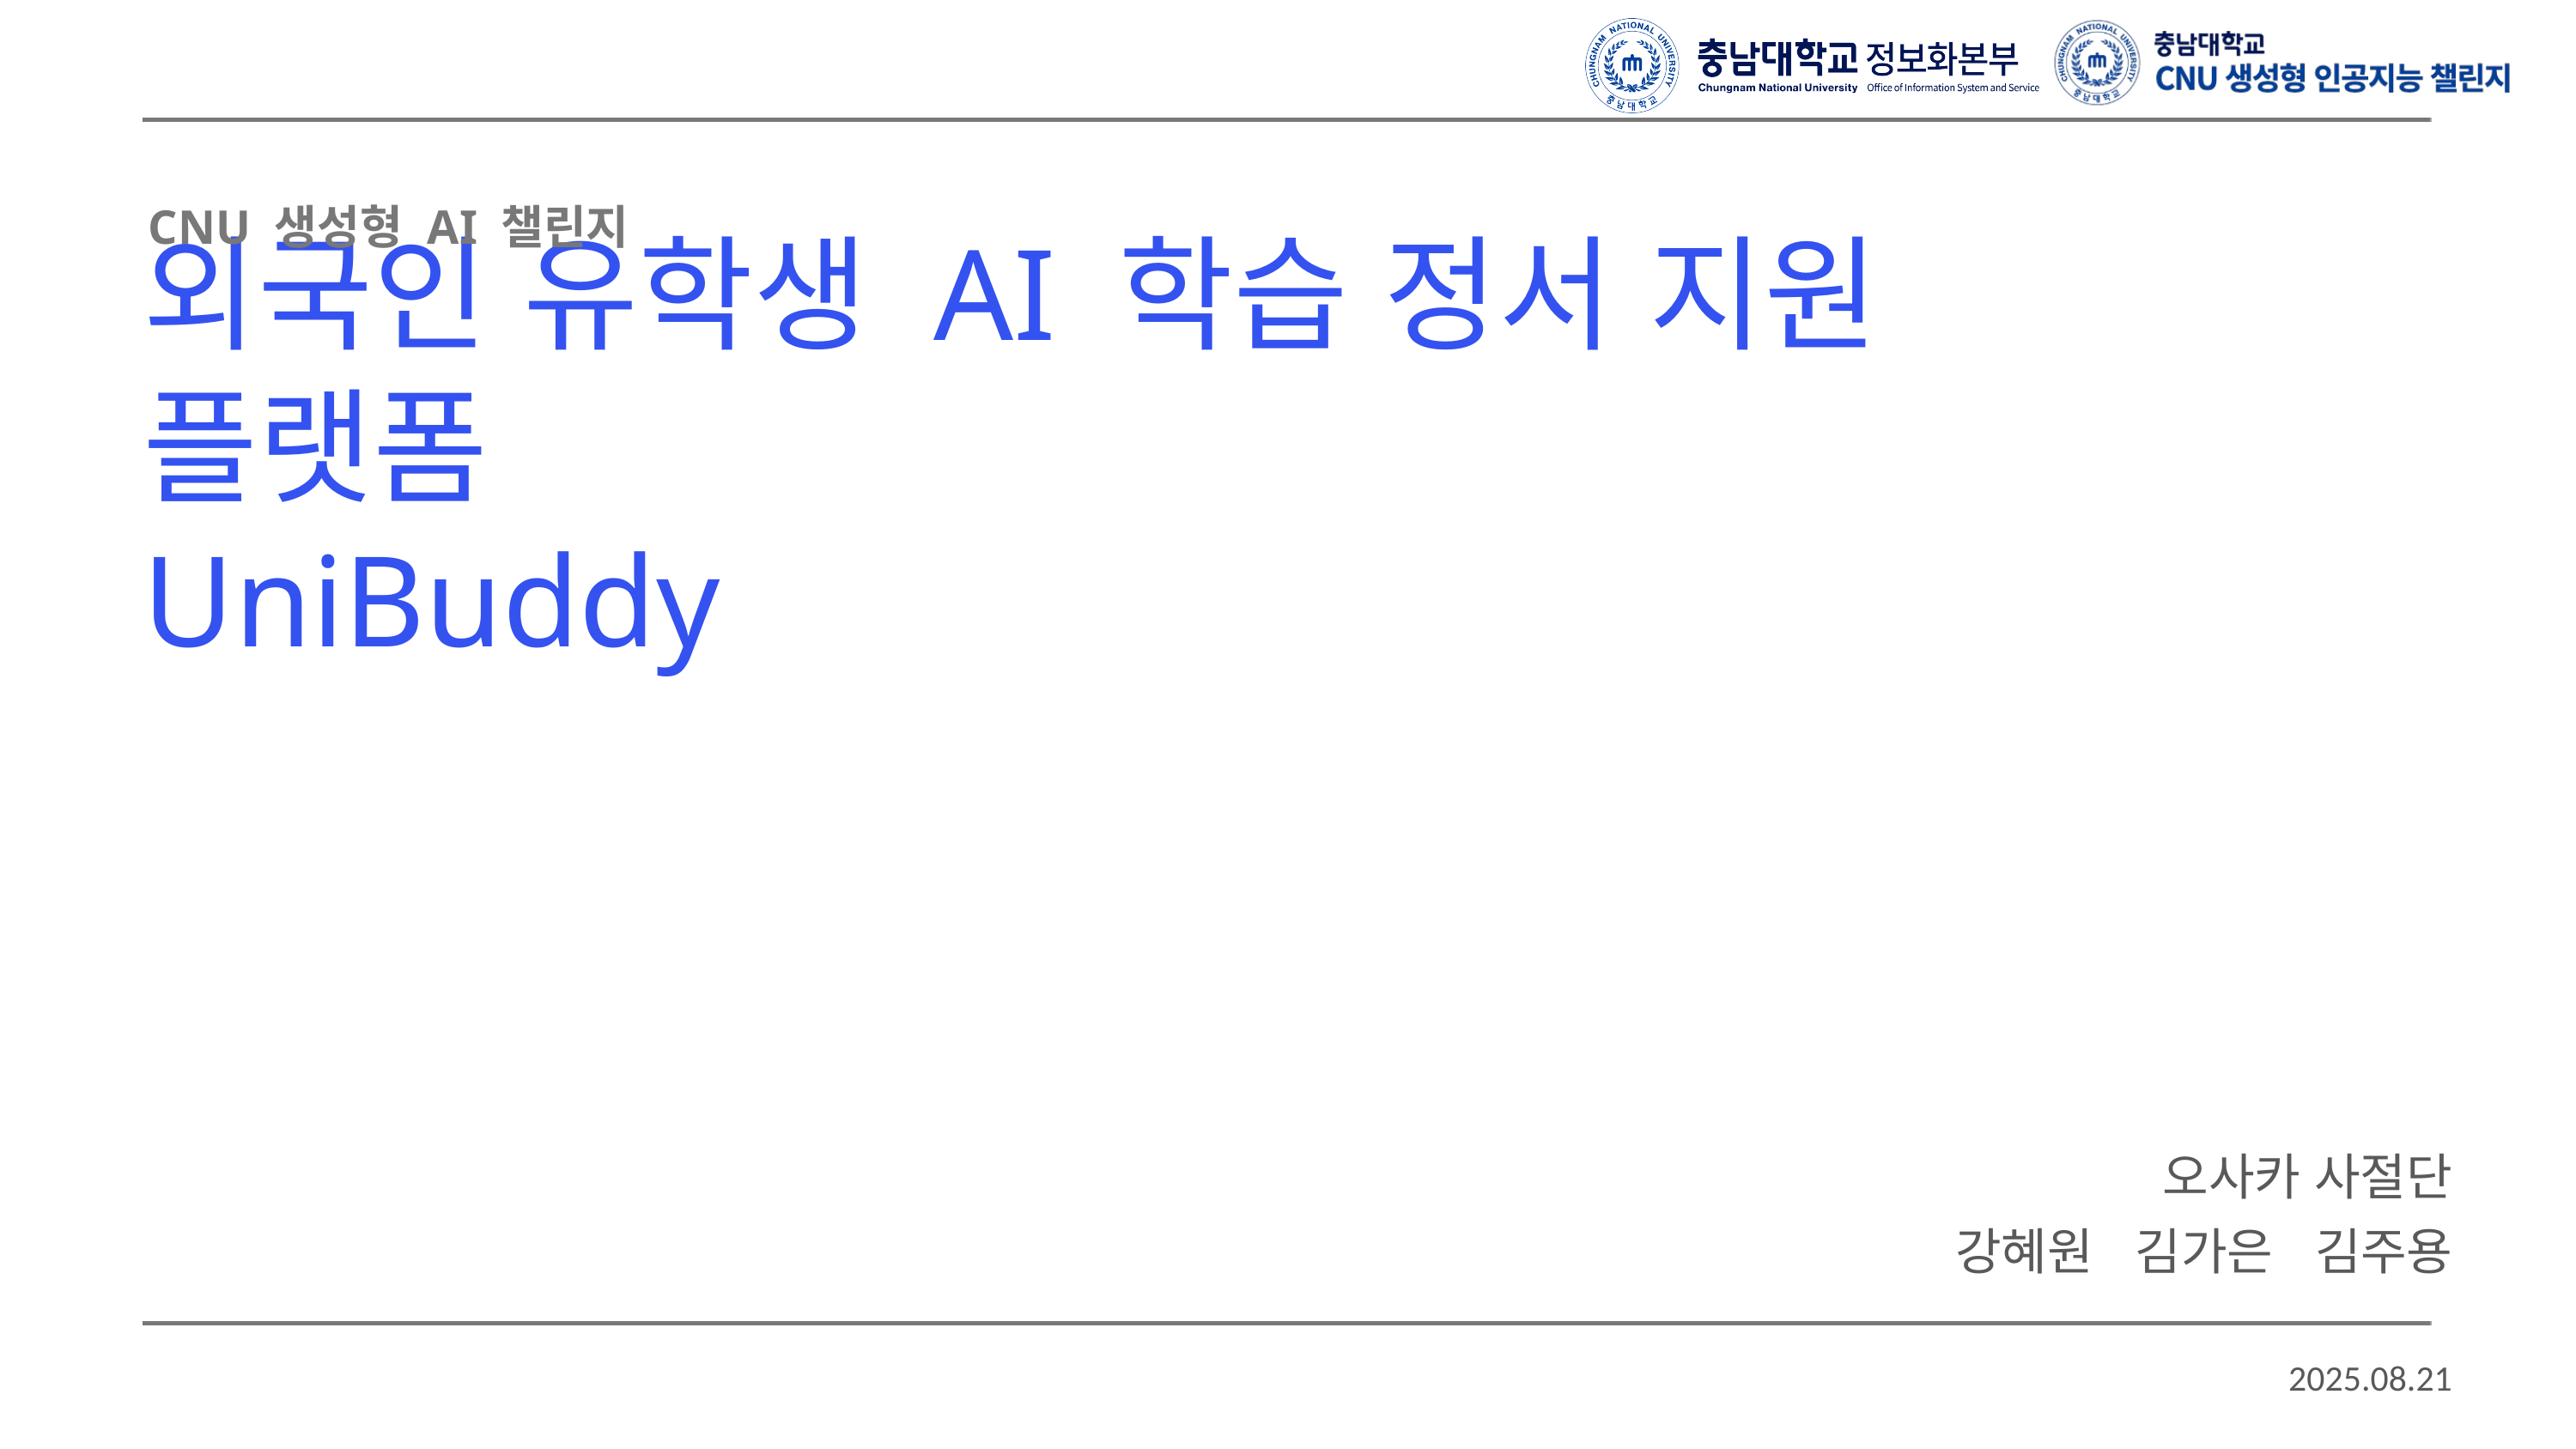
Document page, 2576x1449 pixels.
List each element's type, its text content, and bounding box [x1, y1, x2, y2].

text_box 오사카 사절단 강혜원 김가은 김주용 [1564, 1131, 2453, 1279]
picture [143, 9, 2543, 122]
text_box 외국인 유학생 AI 학습 정서 지원 플랫폼 UniBuddy [143, 276, 2213, 607]
text_box CNU 생성형 AI 챌린지 [148, 195, 1048, 262]
text_box 2025.08.21 [1564, 1297, 2453, 1445]
picture [143, 1321, 2432, 1325]
